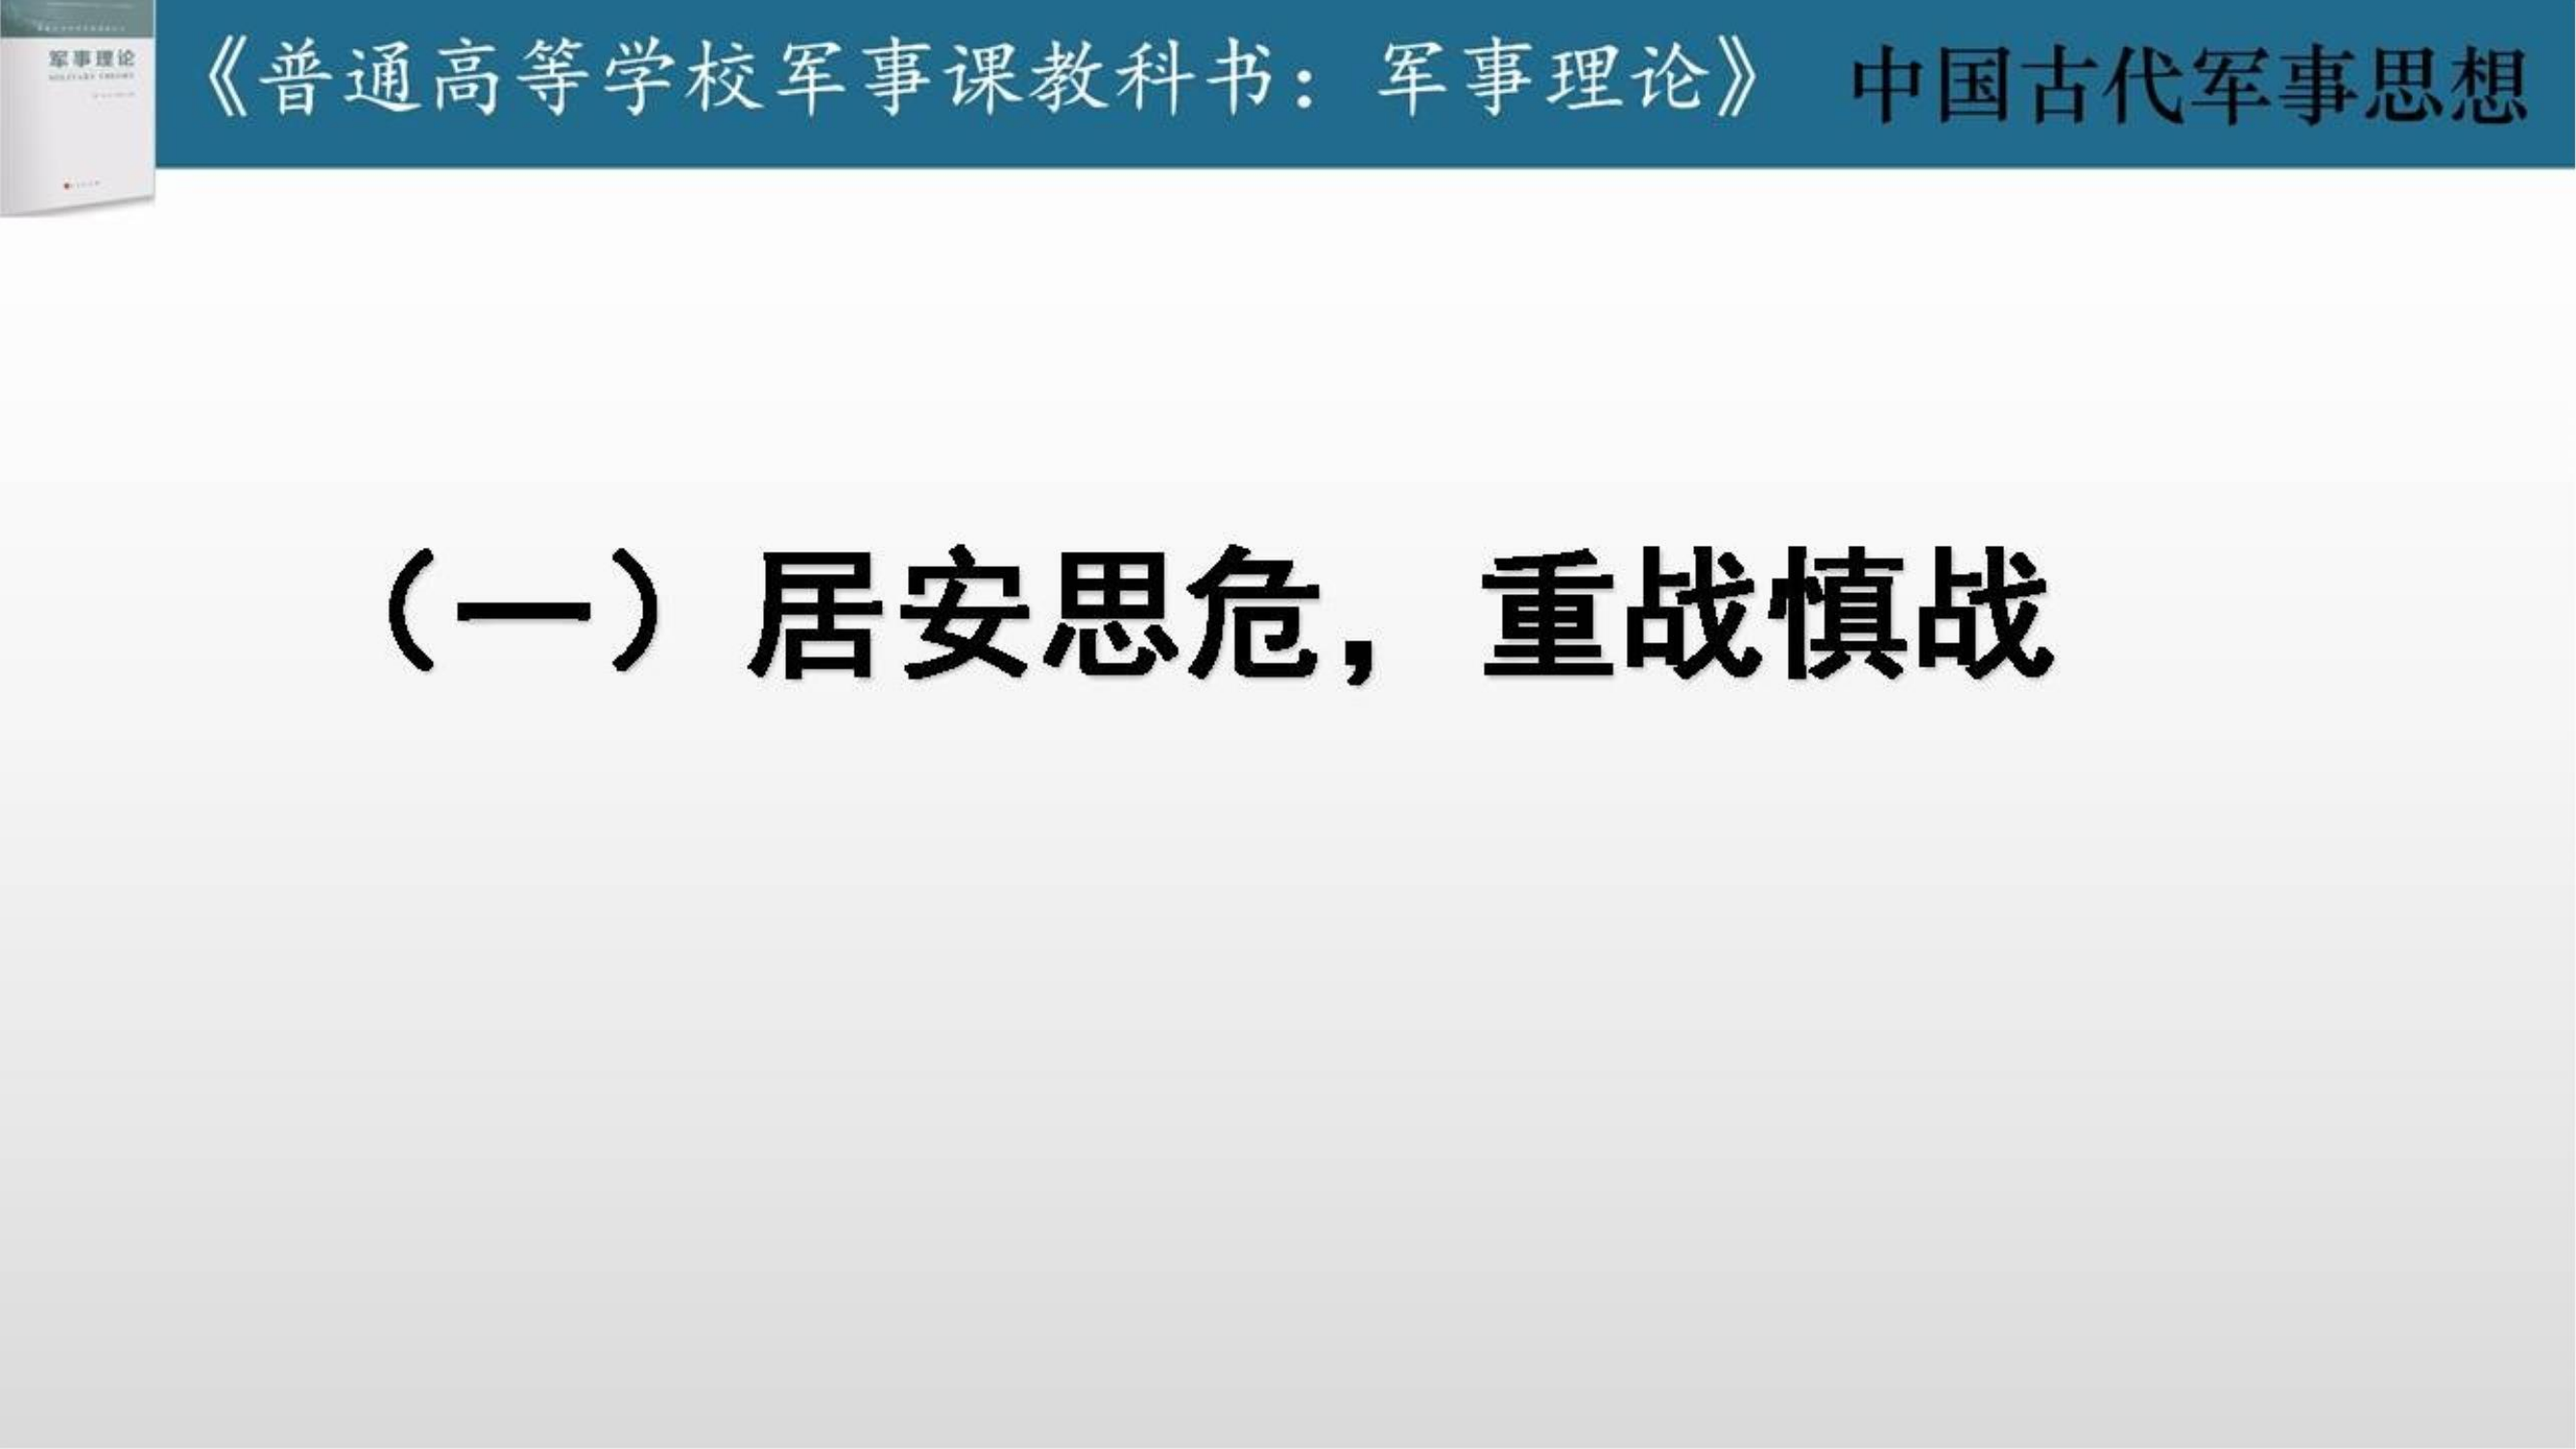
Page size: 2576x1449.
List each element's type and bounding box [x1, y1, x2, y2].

text_box [0, 0, 2576, 1449]
